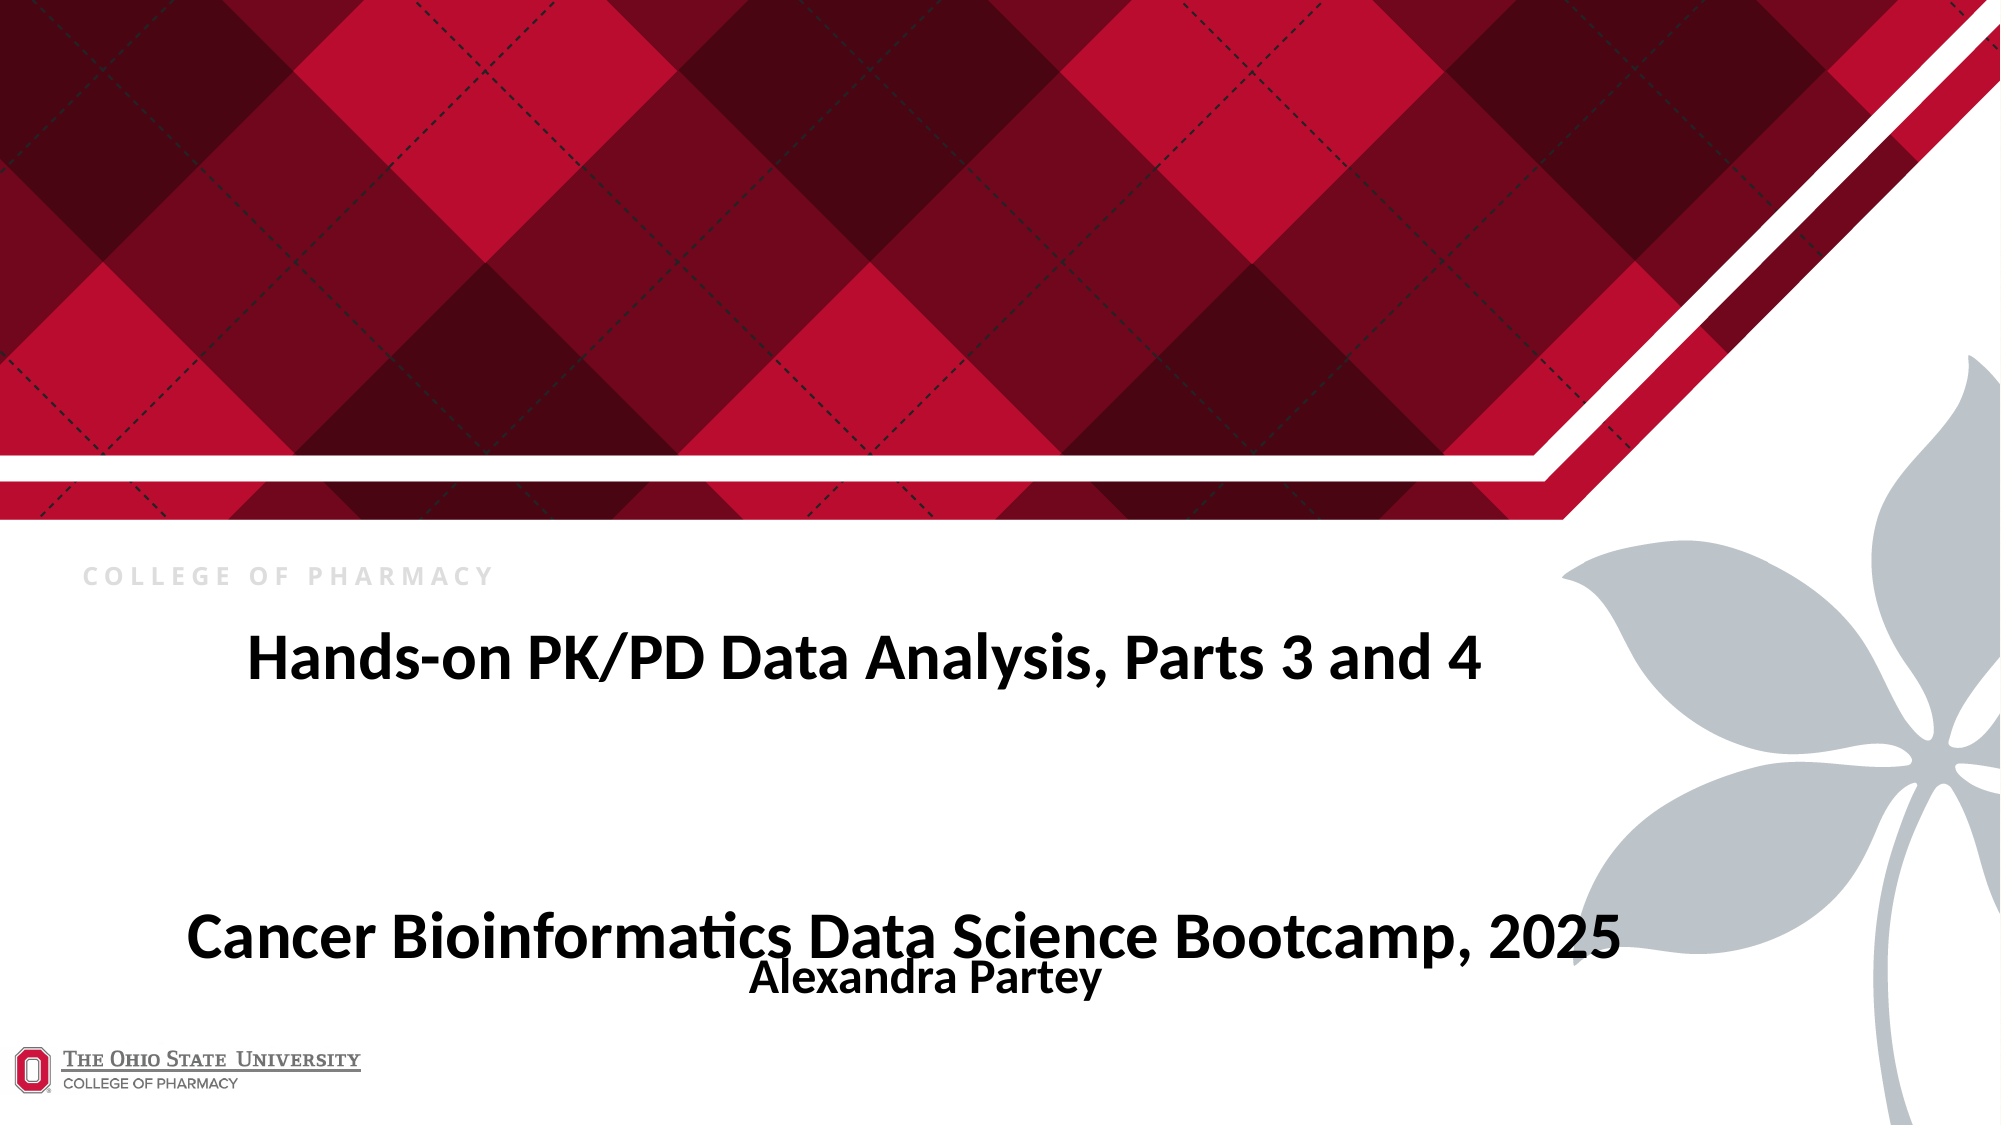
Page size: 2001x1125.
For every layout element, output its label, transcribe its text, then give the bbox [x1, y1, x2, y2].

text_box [0, 1042, 386, 1095]
picture [0, 0, 2001, 1125]
list Hands-on PK/PD Data Analysis, Parts 3 and 4 Cancer Bioinformatics Data Science Bootcamp, 2025 [67, 623, 1850, 963]
list Alexandra Partey [733, 942, 1906, 1115]
